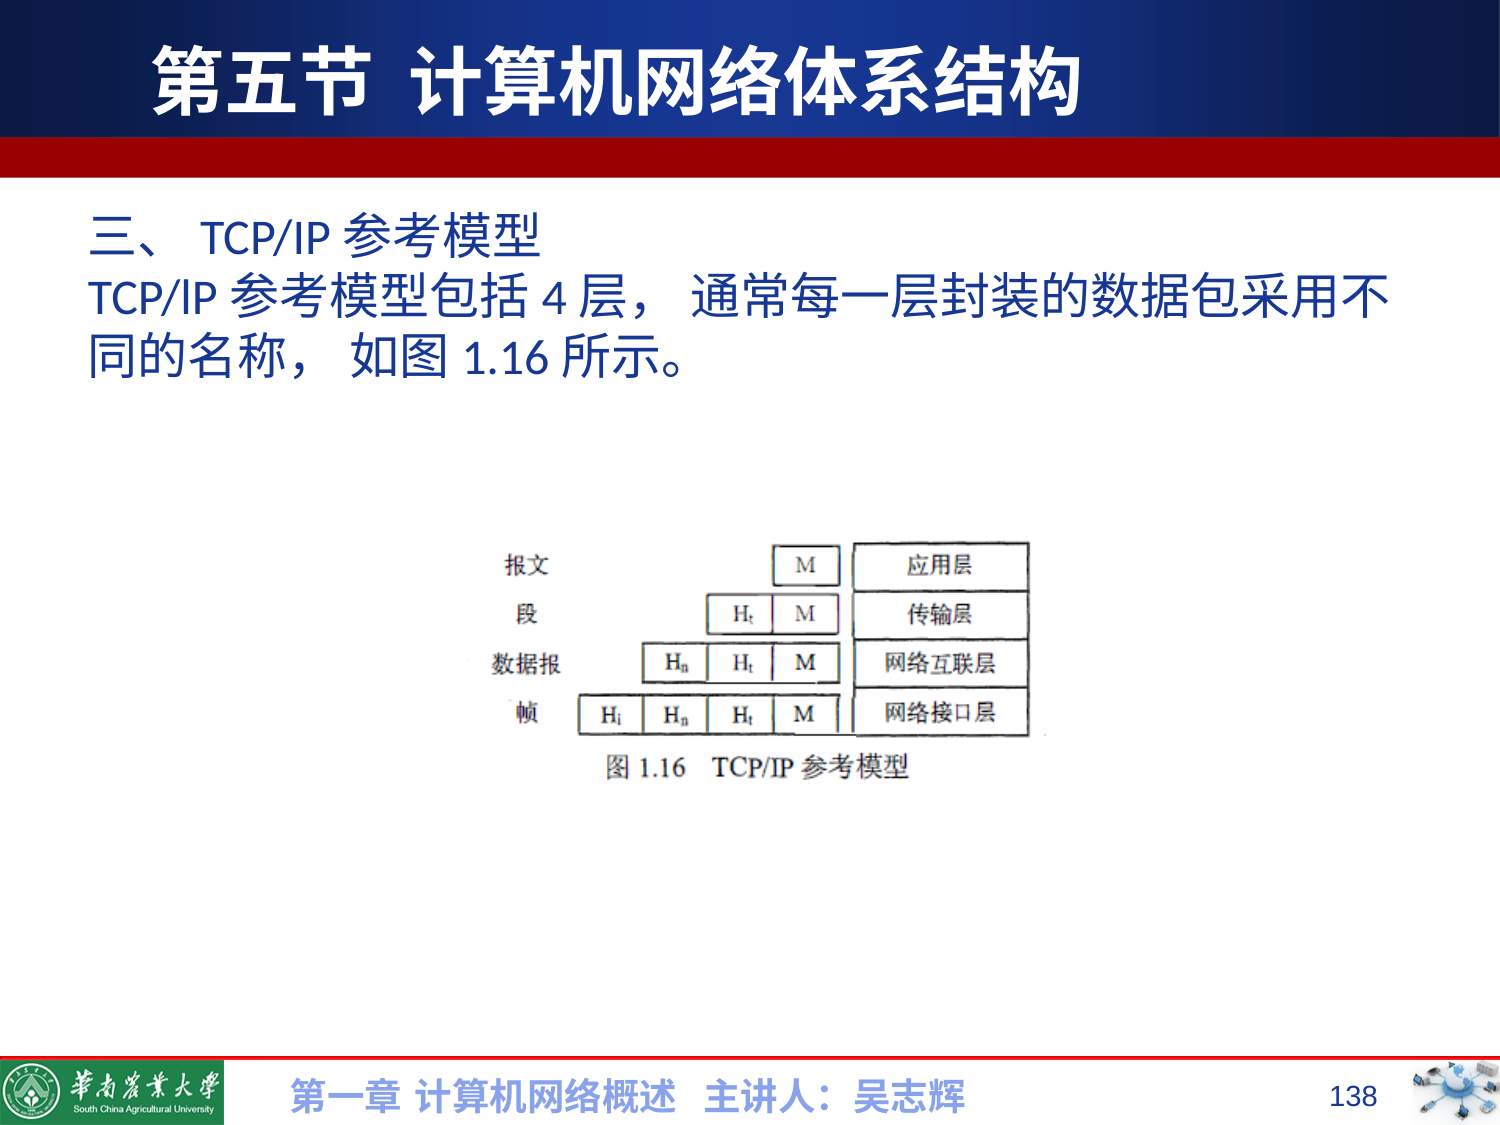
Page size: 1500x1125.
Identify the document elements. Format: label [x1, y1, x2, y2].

slide_number [1325, 1077, 1401, 1113]
list [87, 204, 1413, 447]
picture [0, 0, 1500, 137]
picture [0, 1056, 1500, 1125]
title [149, 34, 1351, 126]
footer [287, 1072, 1137, 1115]
picture [451, 502, 1049, 791]
